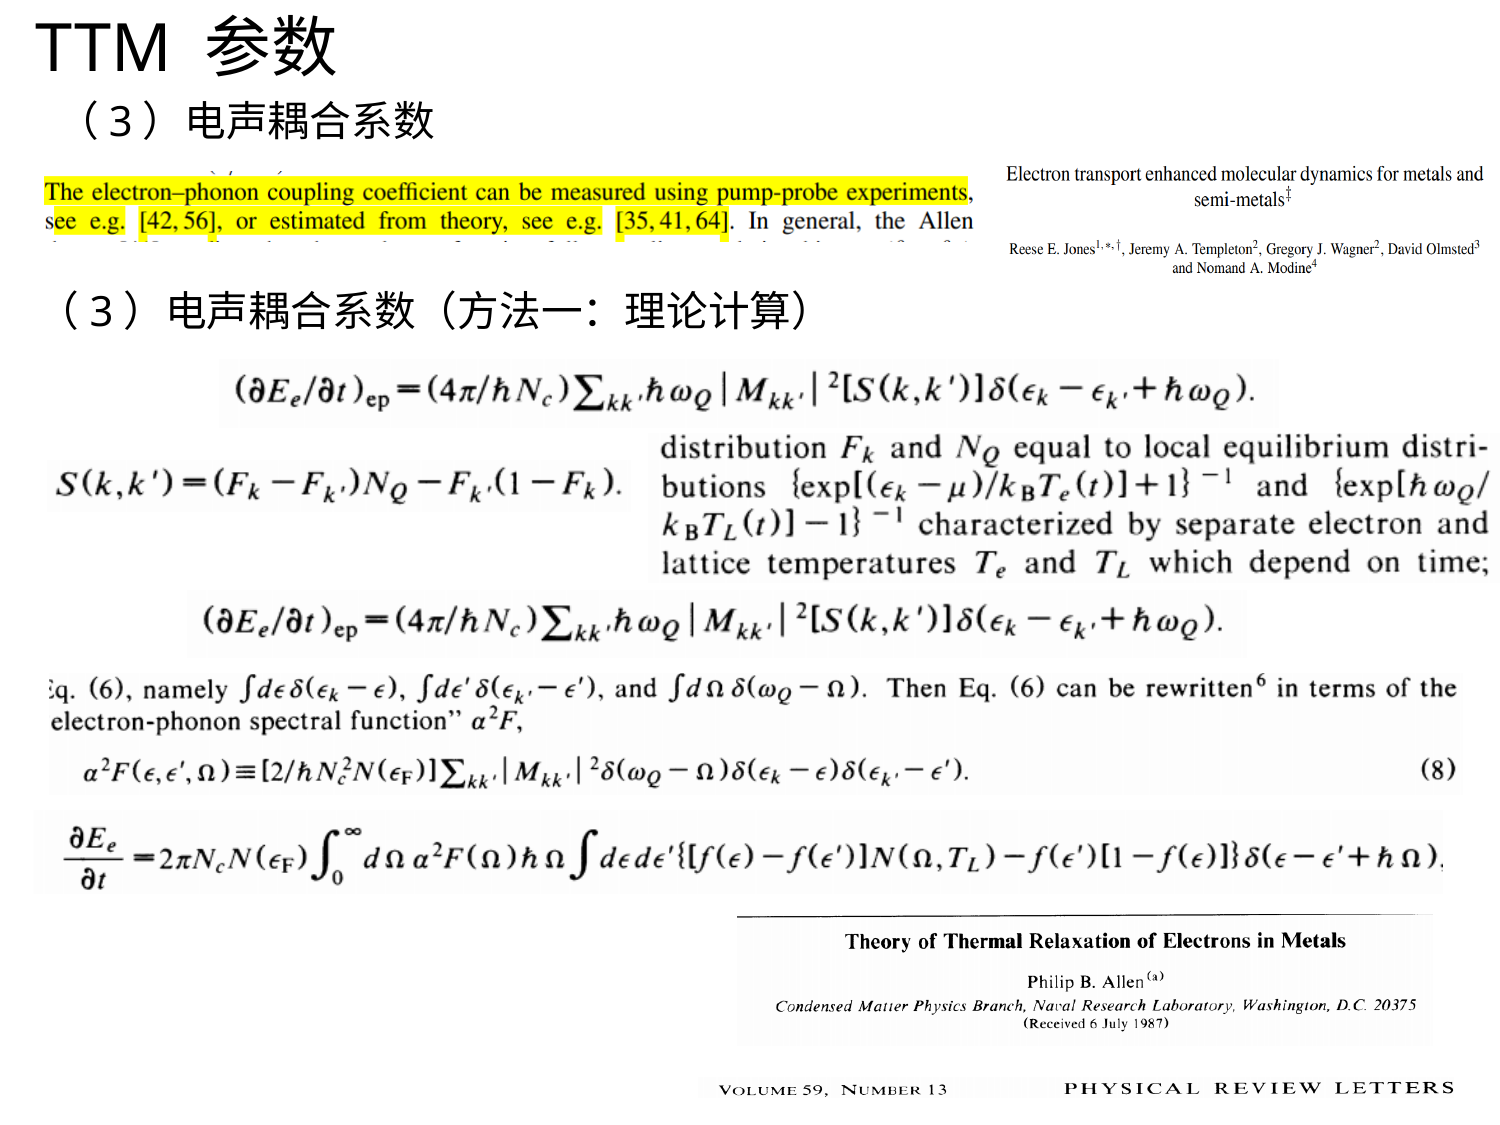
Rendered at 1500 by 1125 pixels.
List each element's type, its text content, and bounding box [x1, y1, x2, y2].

text_box （3）电声耦合系数（方法一：理论计算） [22, 279, 967, 348]
picture [698, 1077, 1454, 1098]
picture [47, 460, 631, 512]
picture [49, 673, 1463, 795]
picture [648, 433, 1500, 583]
picture [998, 162, 1495, 279]
text_box （3）电声耦合系数 [42, 89, 986, 158]
picture [42, 171, 981, 242]
picture [219, 359, 1279, 428]
picture [187, 590, 1247, 658]
picture [33, 810, 1443, 894]
picture [737, 914, 1433, 1046]
title TTM 参数 [20, 16, 964, 85]
